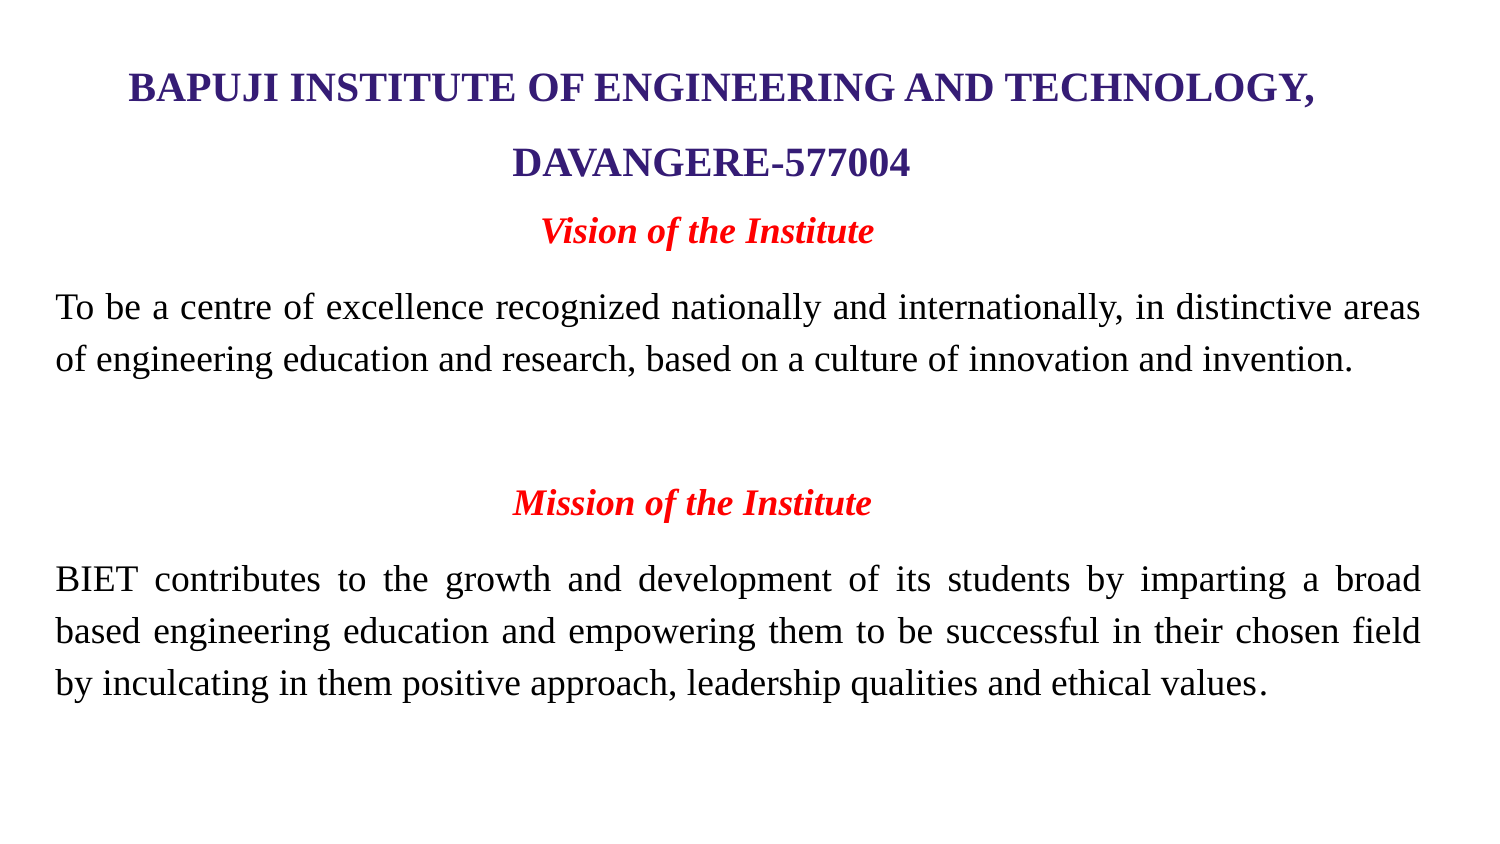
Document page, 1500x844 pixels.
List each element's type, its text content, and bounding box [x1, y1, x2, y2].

title BAPUJI INSTITUTE OF ENGINEERING AND TECHNOLOGY, DAVANGERE-577004 [29, 18, 1471, 166]
list Vision of the Institute To be a centre of excellence recognized nationally and internationally, in distinctive areas of engineering education and research, based on a culture of innovation and invention. Mission of the Institute BIET contributes to the growth and development of its students by imparting a broad based engineering education and empowering them to be successful in their chosen field by inculcating in them positive approach, leadership qualities and ethical values. [40, 183, 1439, 746]
